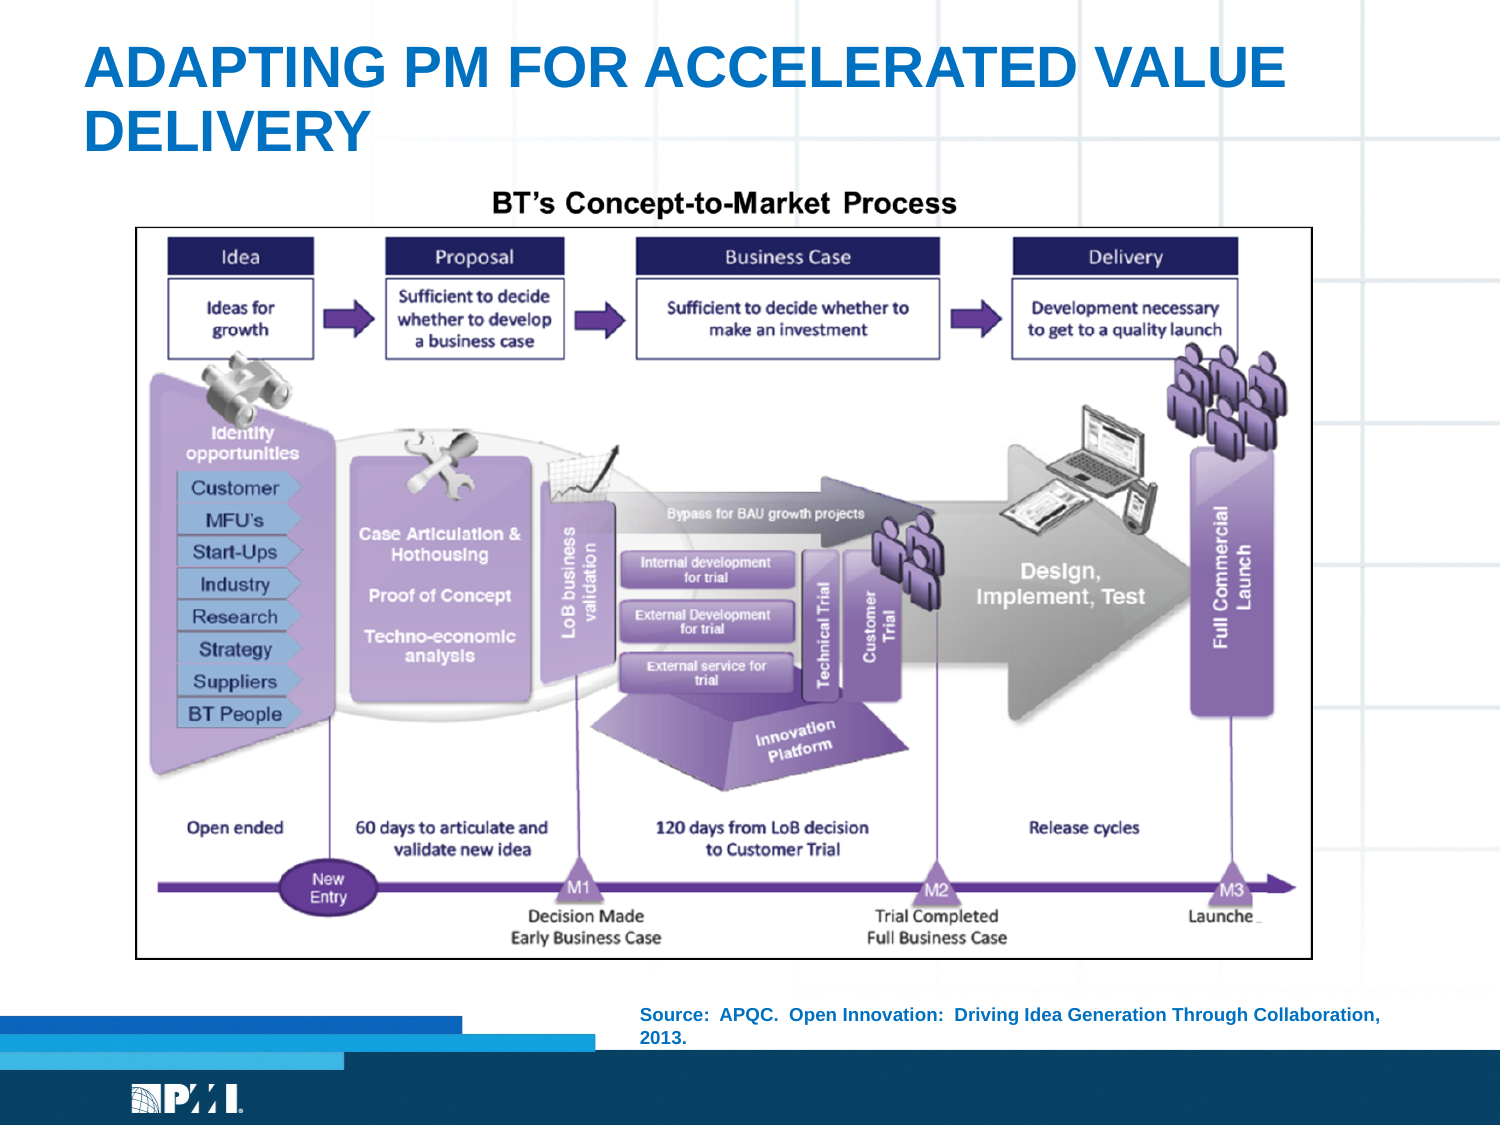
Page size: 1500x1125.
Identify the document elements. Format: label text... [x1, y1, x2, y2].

text_box Adapting PM for Accelerated Value Delivery [69, 30, 1404, 118]
picture [0, 0, 1500, 1125]
text_box Source: APQC. Open Innovation: Driving Idea Generation Through Collaboration, 2013. [624, 995, 1447, 1056]
